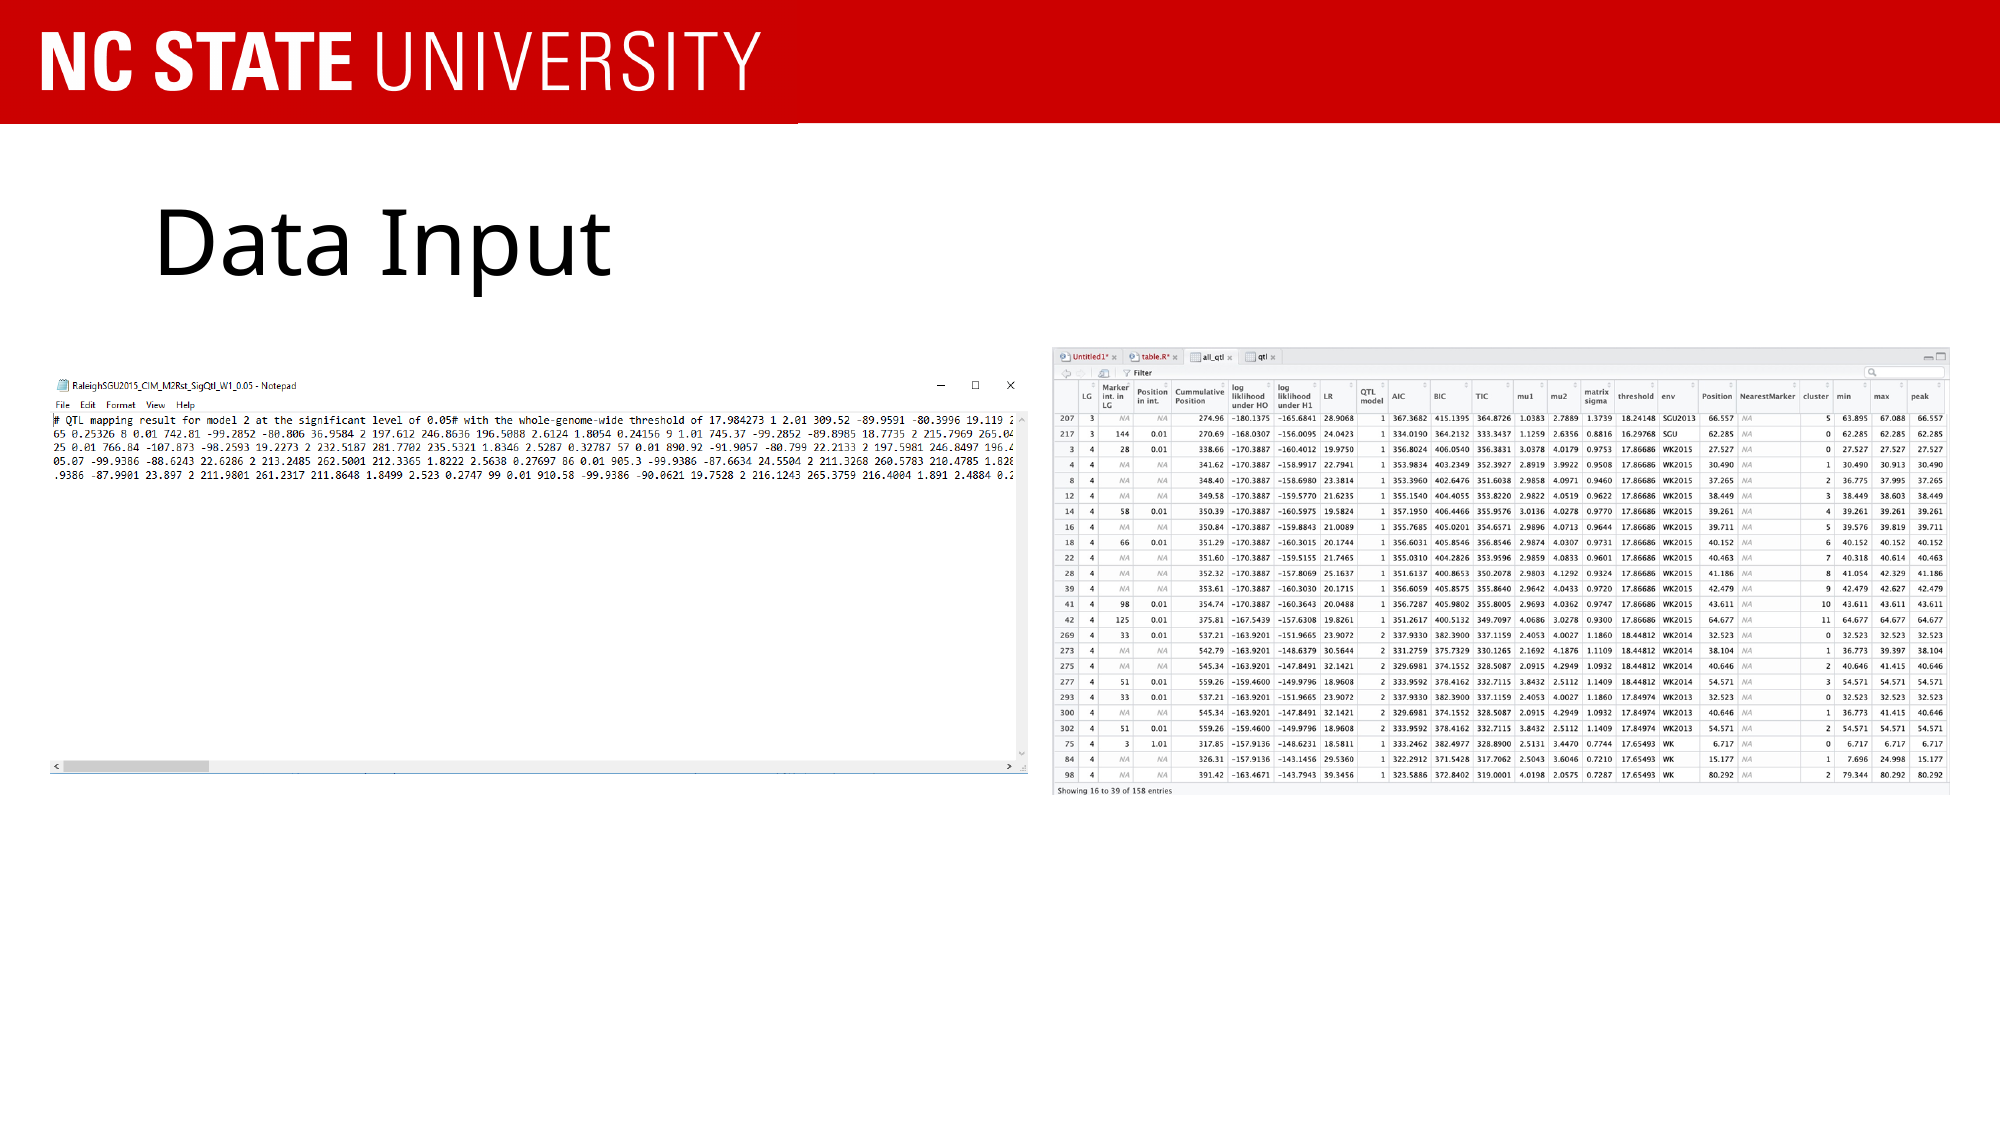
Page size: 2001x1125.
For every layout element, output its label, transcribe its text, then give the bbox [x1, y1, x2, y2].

title Data Input [137, 137, 1863, 355]
picture [50, 375, 1028, 774]
picture [1052, 347, 1950, 795]
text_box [0, 0, 2000, 124]
